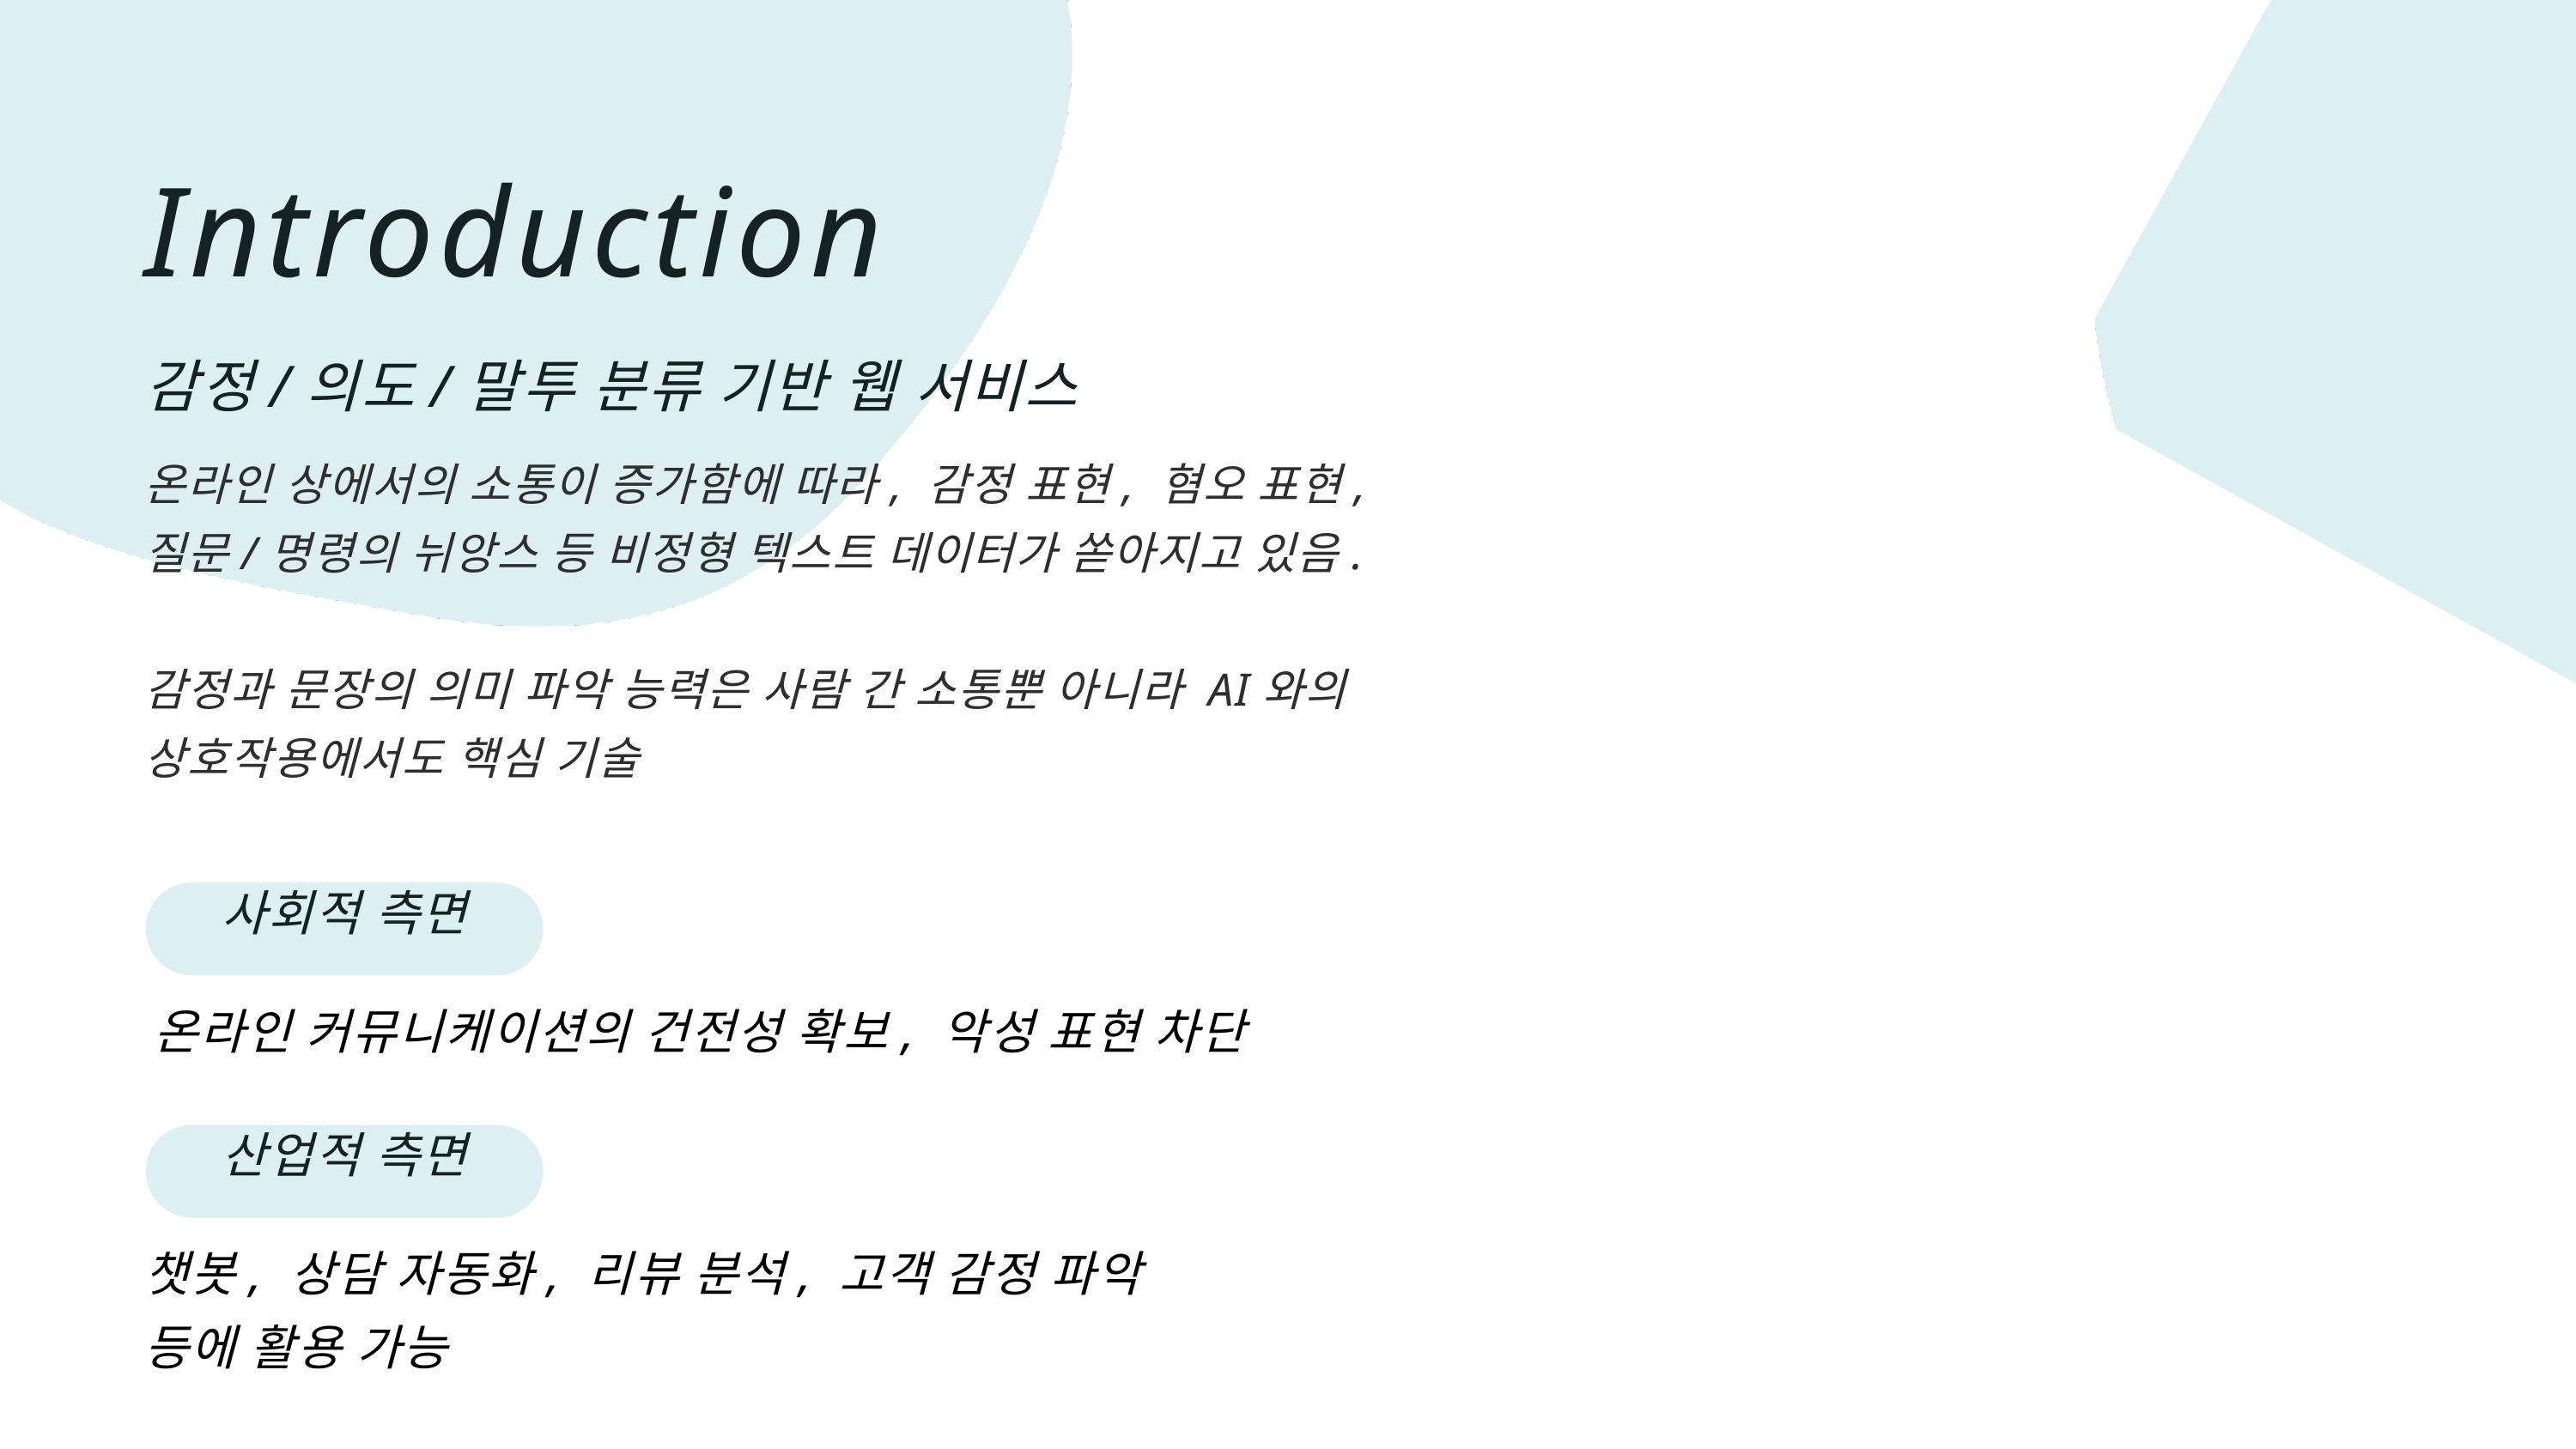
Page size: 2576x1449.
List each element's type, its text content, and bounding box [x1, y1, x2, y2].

text_box 감정/의도/말투 분류 기반 웹 서비스 [145, 330, 1093, 419]
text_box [145, 1125, 544, 1218]
text_box Introduction [144, 112, 1000, 302]
text_box 온라인 커뮤니케이션의 건전성 확보, 악성 표현 차단 [145, 985, 1254, 1059]
text_box 챗봇, 상담 자동화, 리뷰 분석, 고객 감정 파악 등에 활용 가능 [144, 1227, 1219, 1375]
text_box 온라인 상에서의 소통이 증가함에 따라, 감정 표현, 혐오 표현, 질문/명령의 뉘앙스 등 비정형 텍스트 데이터가 쏟아지고 있음. 감정과 문장의 의미 파악 능력은 사람 간 소통뿐 아니라 AI와의 상호작용에서도 핵심 기술 [144, 441, 1419, 784]
text_box [2052, 0, 2576, 684]
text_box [145, 882, 544, 976]
text_box [0, 0, 1075, 647]
